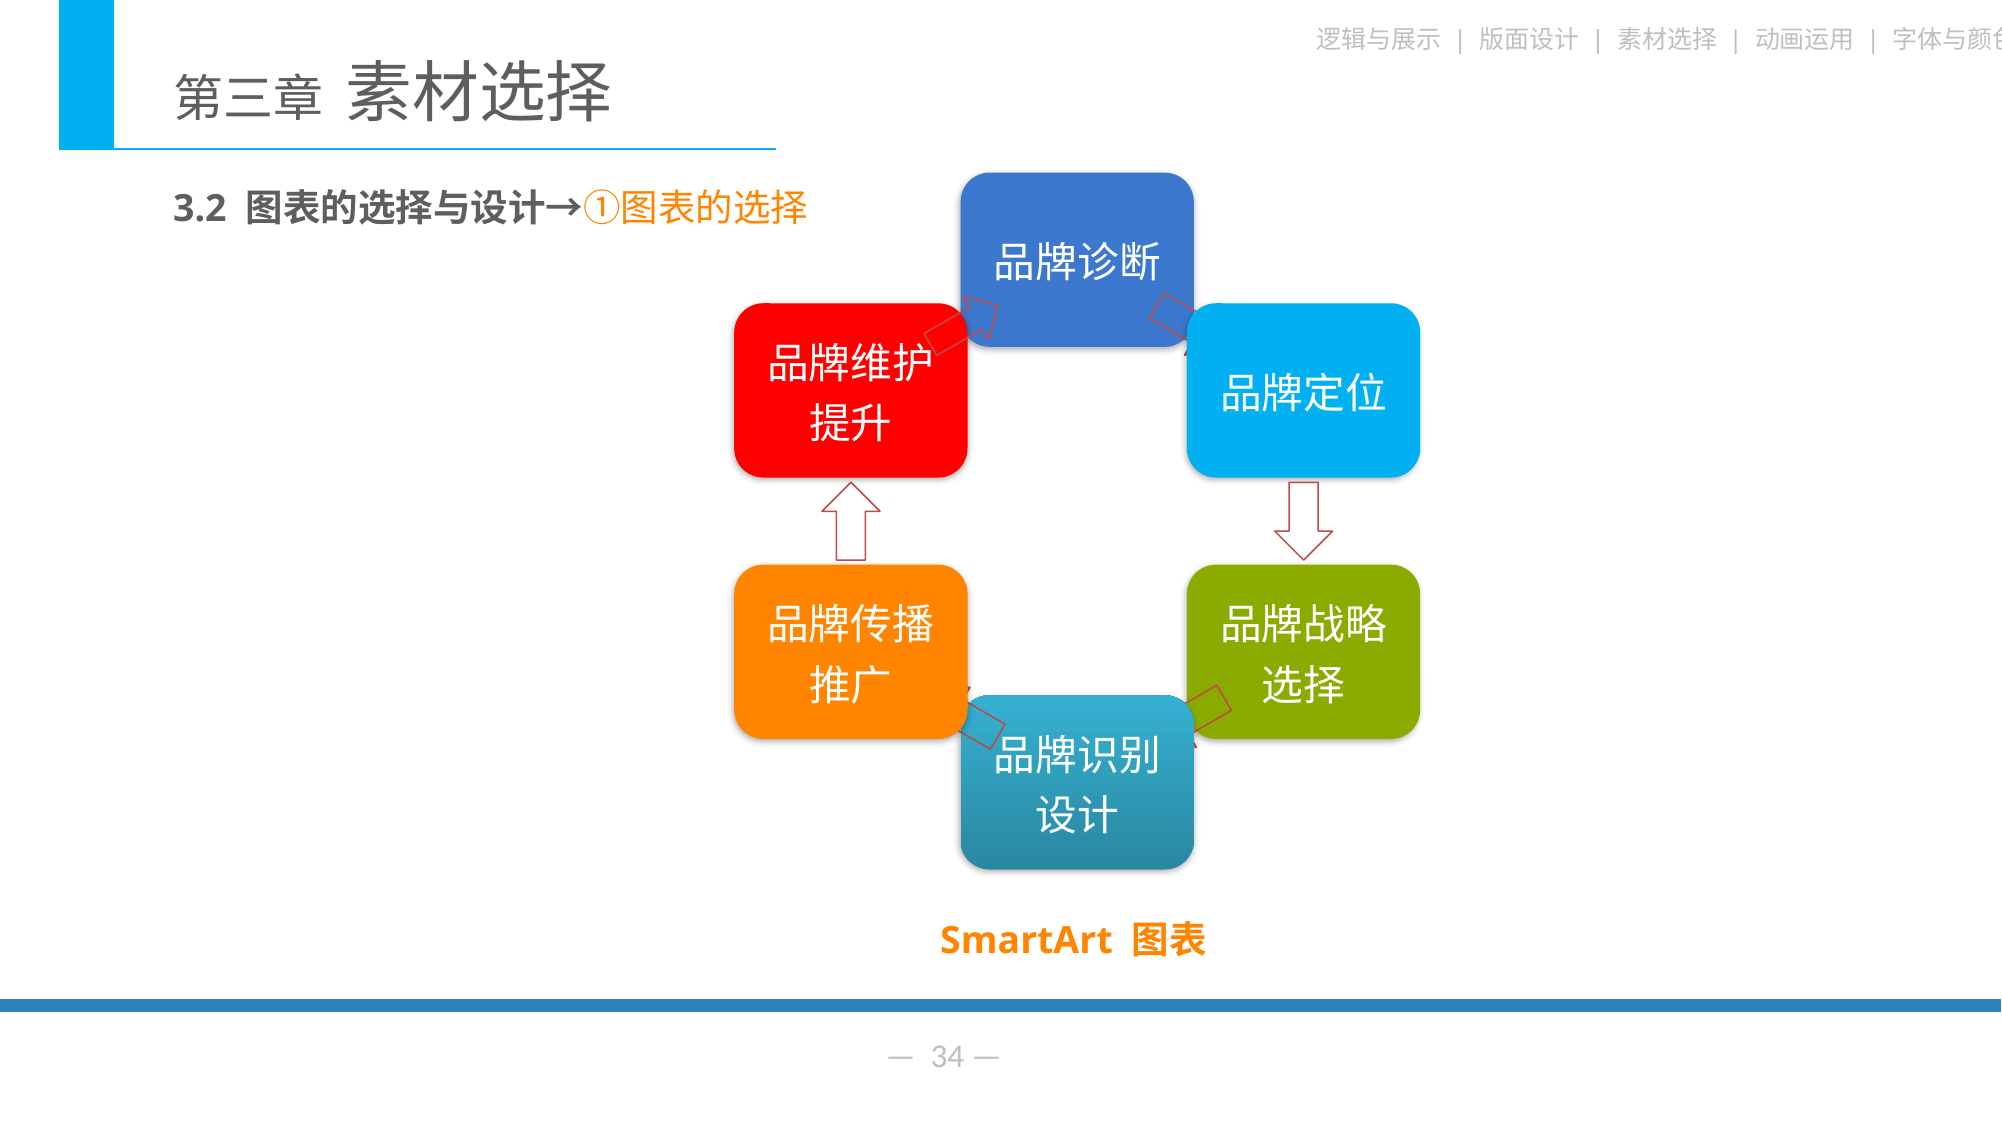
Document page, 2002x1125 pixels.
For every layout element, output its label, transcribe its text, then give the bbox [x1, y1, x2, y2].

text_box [610, 172, 1545, 870]
text_box SmartArt 图表 [851, 895, 1296, 969]
text_box 3.2 图表的选择与设计→①图表的选择 [158, 162, 1025, 236]
